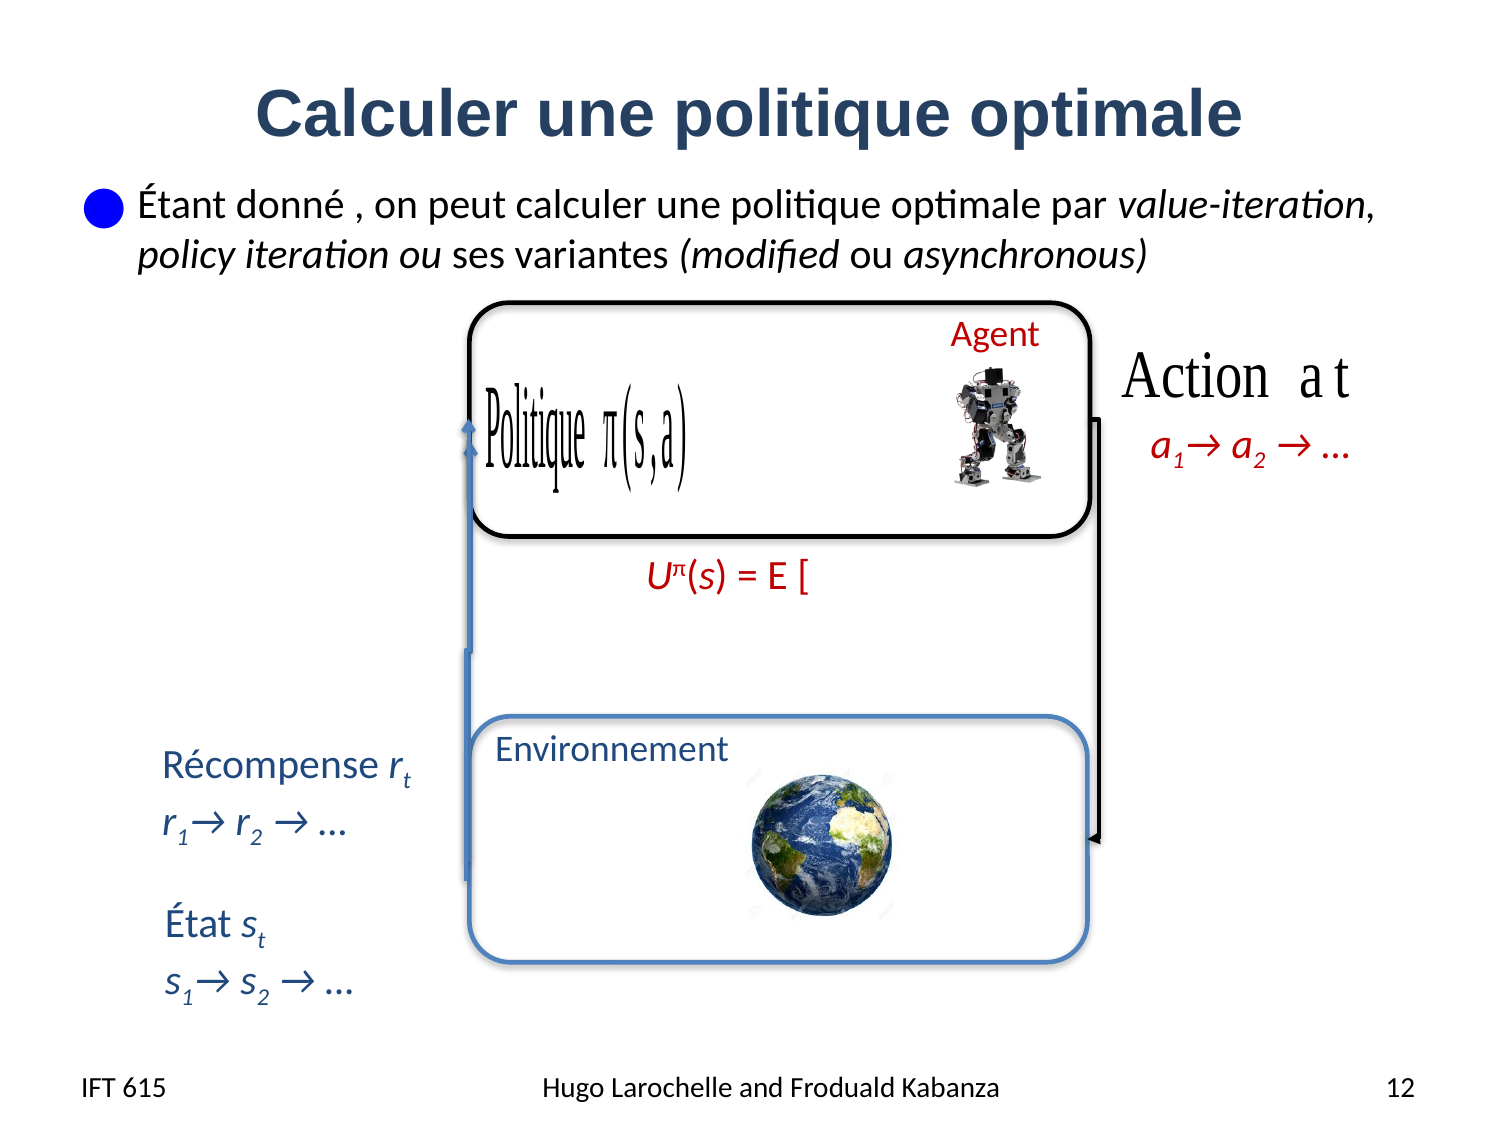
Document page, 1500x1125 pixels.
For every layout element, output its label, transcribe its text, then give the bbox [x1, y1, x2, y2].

text_box Agent [935, 301, 1056, 361]
footer Hugo Larochelle and Froduald Kabanza [520, 1056, 1022, 1117]
slide_number IFT 615 [66, 1056, 356, 1117]
text_box [468, 715, 1089, 964]
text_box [235, 648, 699, 652]
picture [740, 764, 899, 923]
text_box a1→ a2 → … [1135, 409, 1395, 481]
text_box Récompense rt r1→ r2 → … [147, 729, 436, 858]
title Calculer une politique optimale [75, 39, 1425, 180]
text_box État st s1→ s2 → … [150, 888, 389, 1017]
text_box [468, 301, 1091, 538]
slide_number 12 [1080, 1056, 1431, 1117]
text_box Environnement [480, 716, 744, 776]
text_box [944, 363, 1044, 489]
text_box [1087, 419, 1091, 840]
